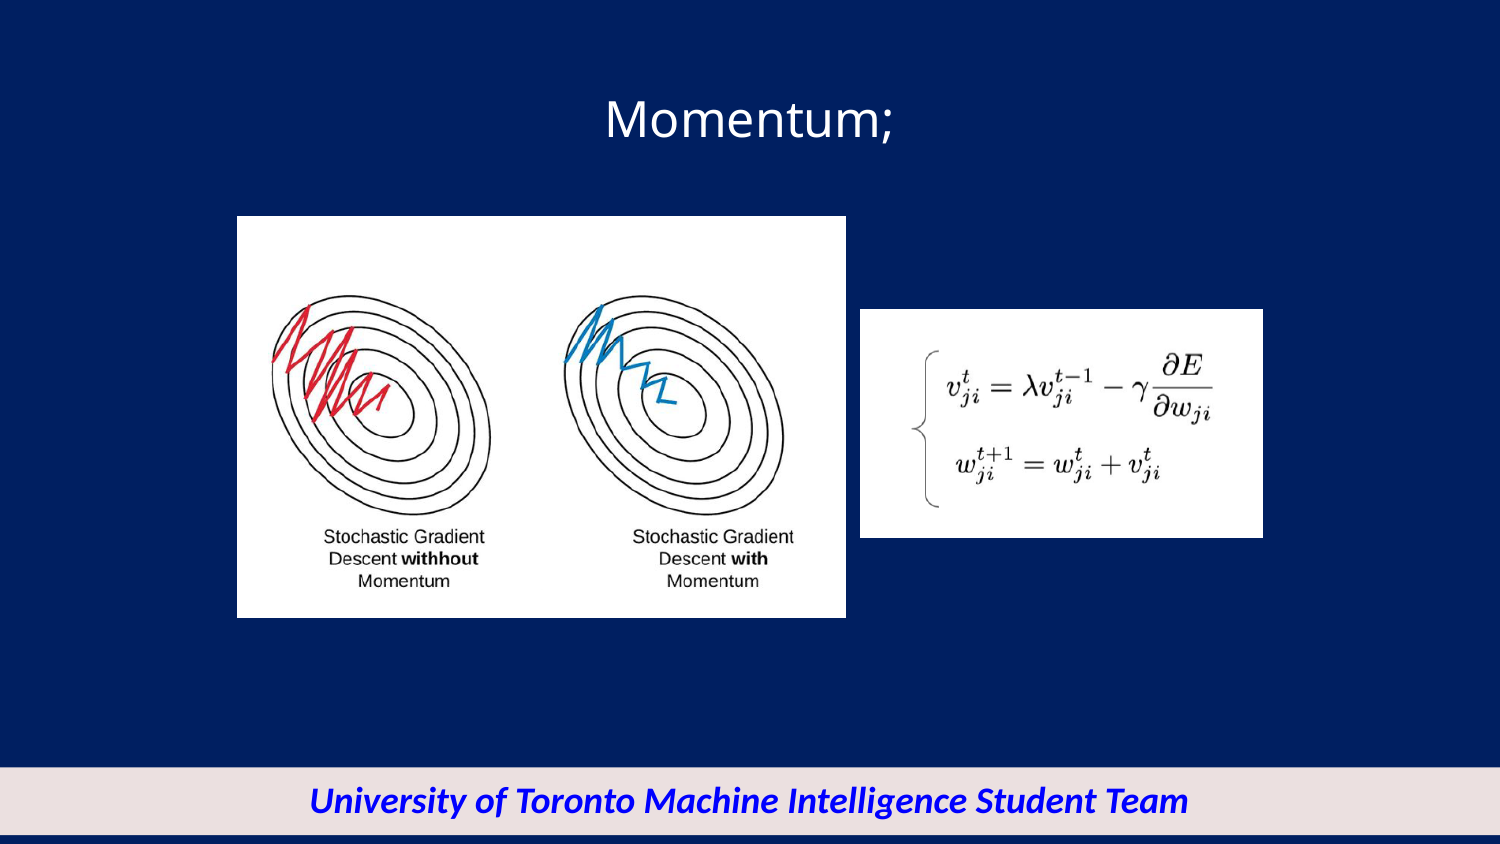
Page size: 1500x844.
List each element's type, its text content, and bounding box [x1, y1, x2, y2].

list [51, 189, 1449, 750]
title Momentum; [51, 72, 1449, 167]
picture [860, 309, 1263, 538]
picture [237, 216, 847, 619]
